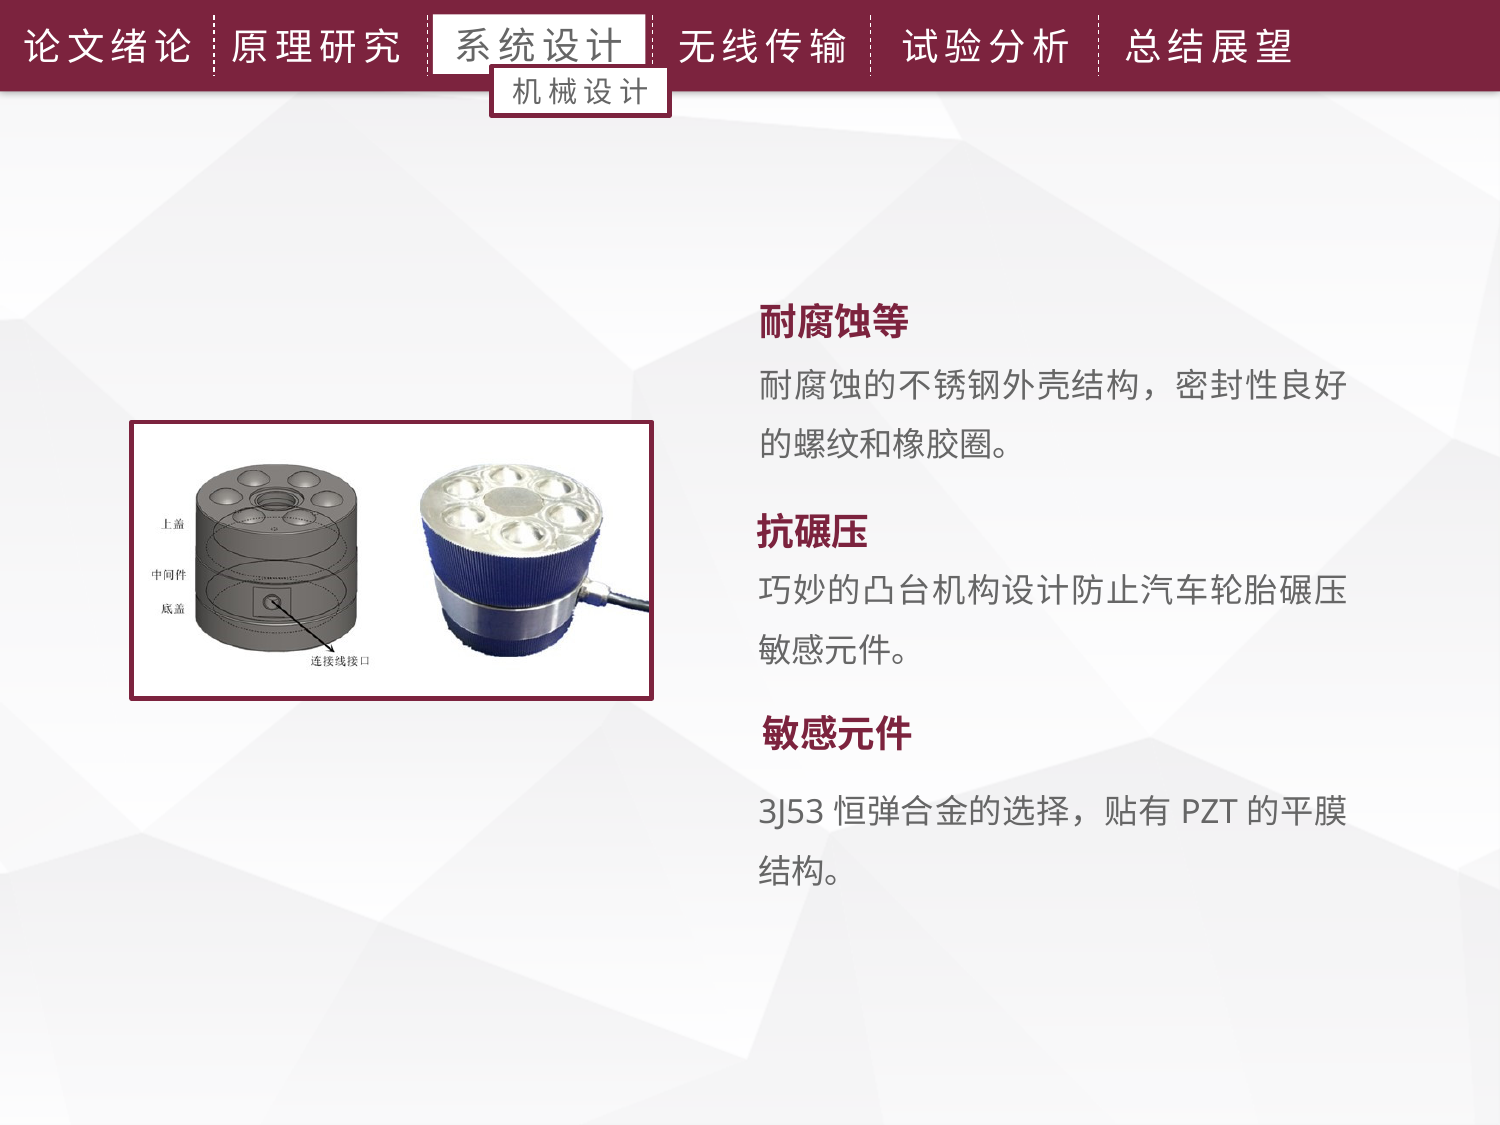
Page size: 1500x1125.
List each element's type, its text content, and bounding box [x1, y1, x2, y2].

text_box 敏感元件 [743, 702, 933, 762]
text_box 耐腐蚀的不锈钢外壳结构，密封性良好的螺纹和橡胶圈。 [745, 336, 1363, 471]
text_box 总结展望 [1109, 15, 1322, 76]
picture [0, 92, 1500, 1125]
text_box 无线传输 [871, 15, 876, 76]
text_box 试验分析 [886, 15, 1098, 76]
text_box 3J53恒弹合金的选择，贴有PZT的平膜结构。 [743, 762, 1363, 898]
text_box 巧妙的凸台机构设计防止汽车轮胎碾压敏感元件。 [743, 542, 1363, 677]
text_box 无线传输 [663, 15, 870, 76]
text_box 原理研究 [217, 15, 427, 76]
text_box 抗碾压 [738, 500, 889, 560]
text_box 论文绪论 [8, 15, 213, 76]
text_box 耐腐蚀等 [738, 290, 932, 351]
text_box [0, 0, 1500, 92]
text_box 机械设计 [491, 66, 670, 116]
text_box 系统设计 [432, 14, 646, 74]
